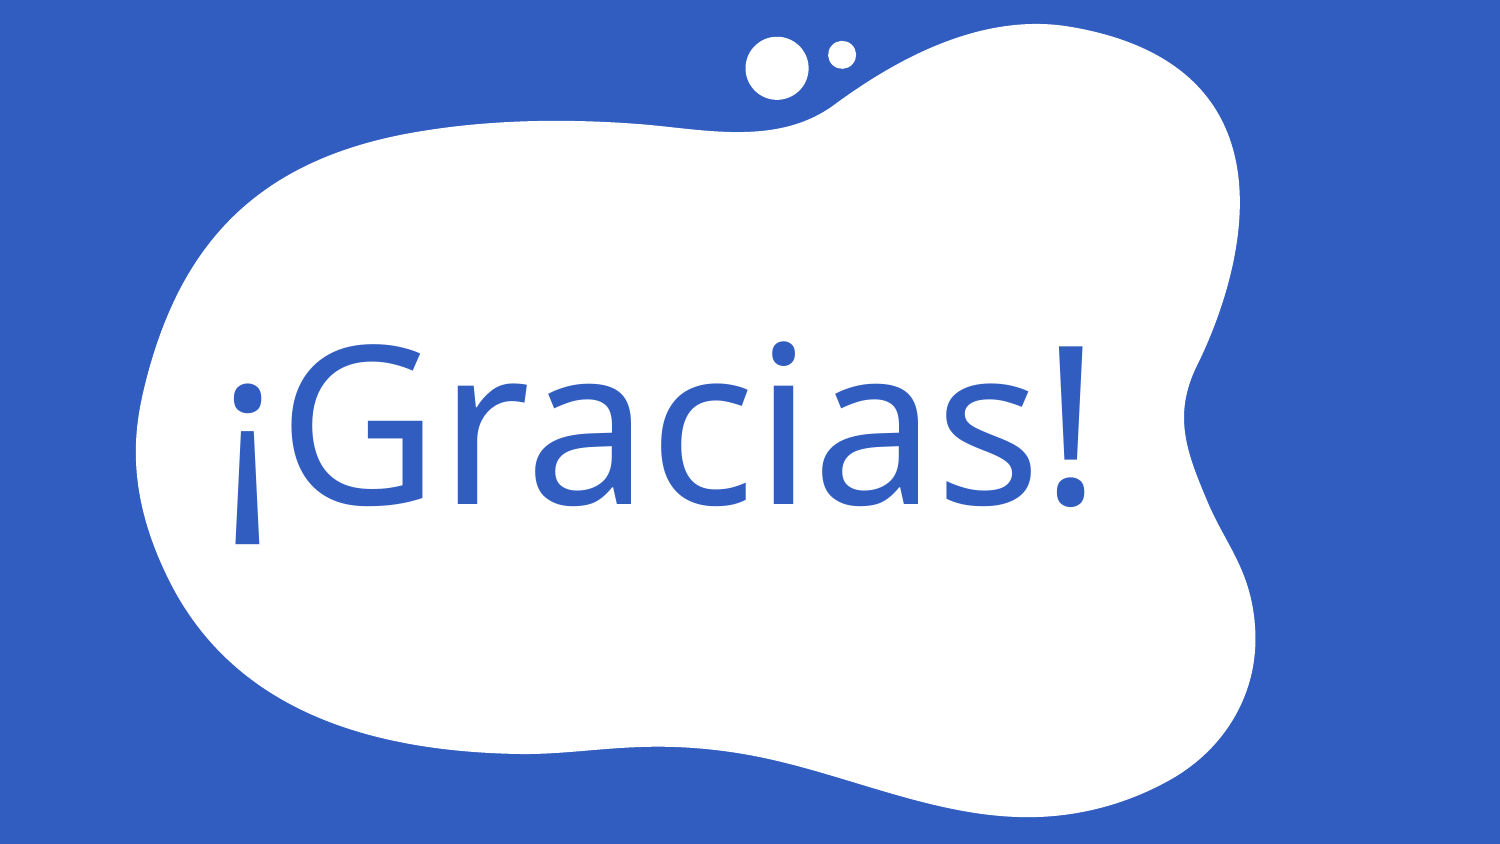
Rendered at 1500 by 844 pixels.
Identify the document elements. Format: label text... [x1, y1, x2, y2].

title ¡Gracias! [173, 268, 1148, 568]
